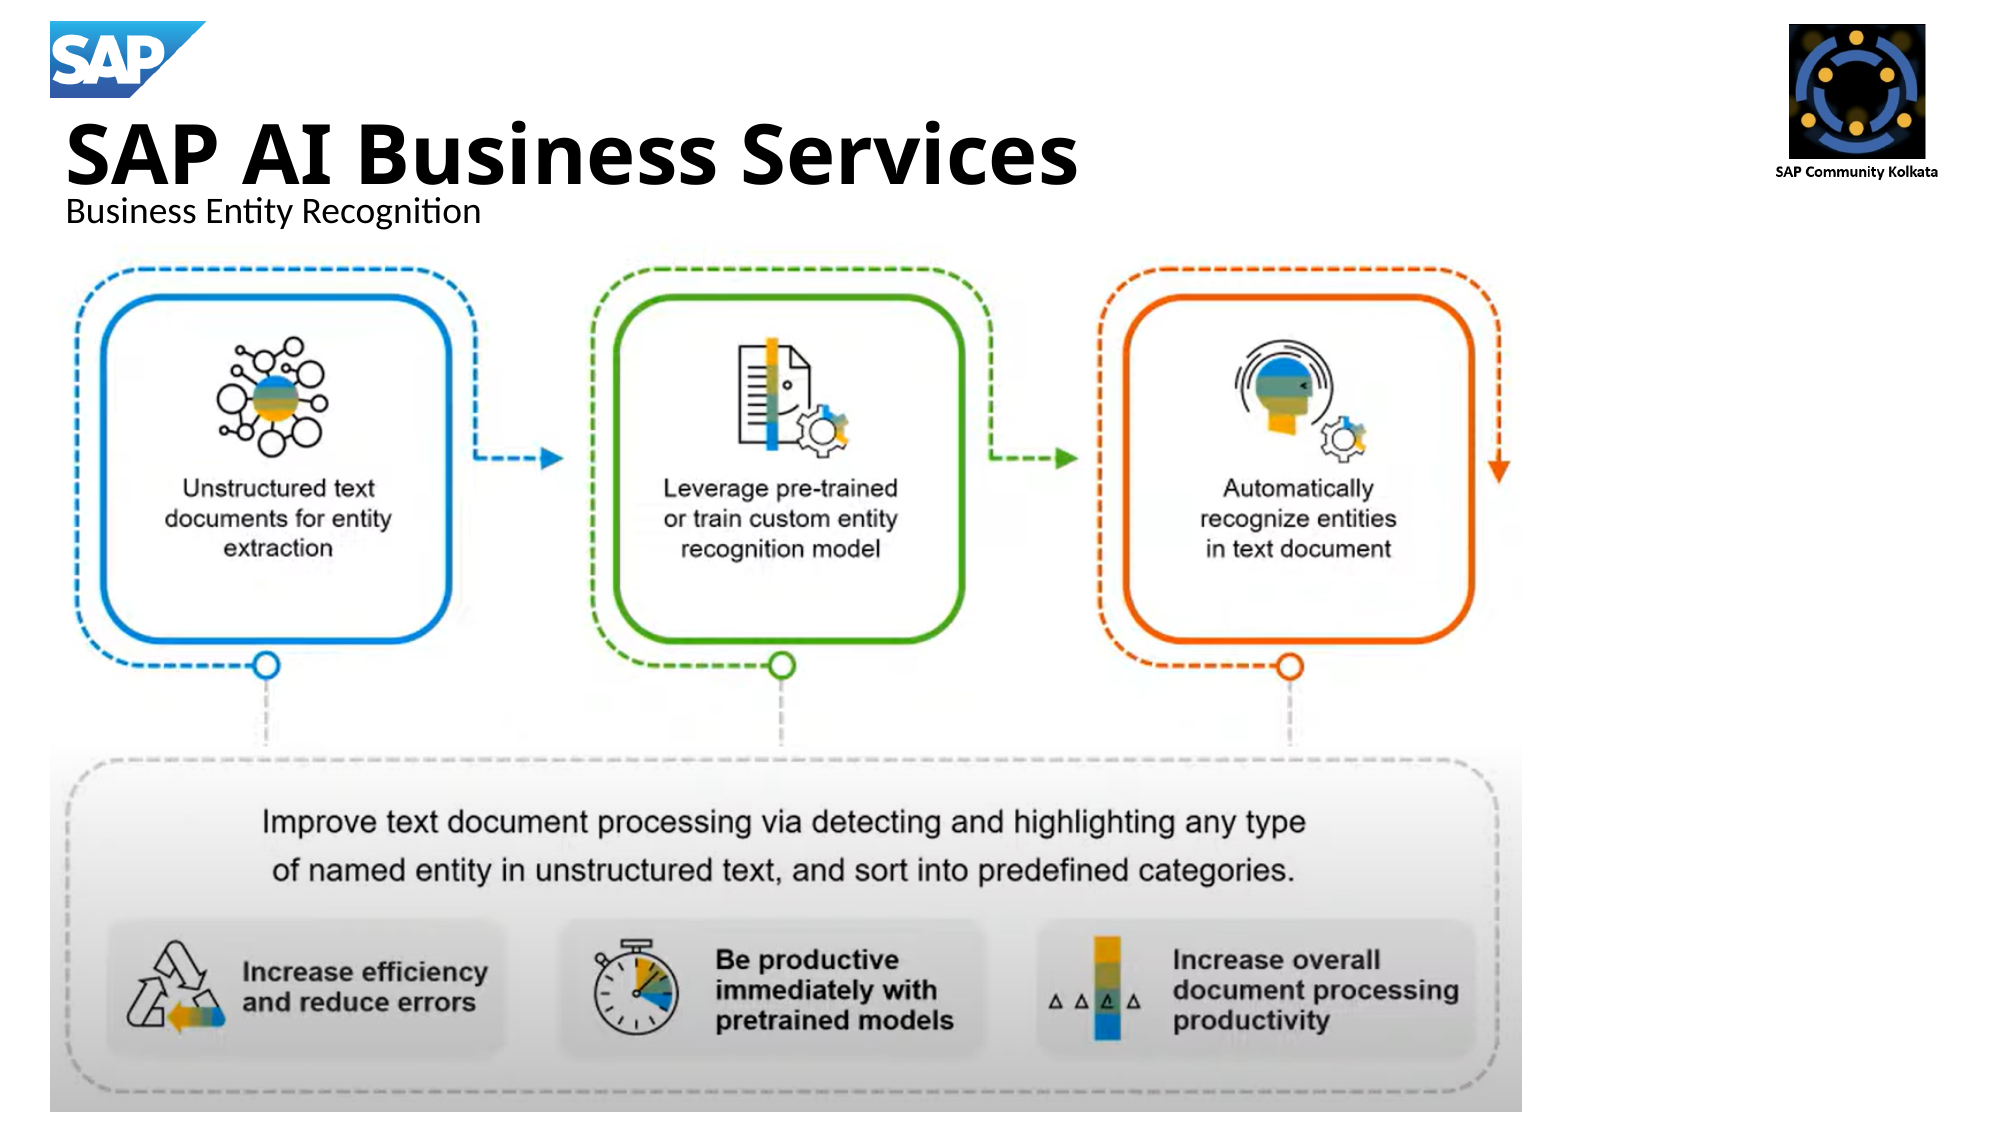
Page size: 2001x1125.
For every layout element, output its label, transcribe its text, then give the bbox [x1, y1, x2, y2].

picture [50, 231, 1523, 1112]
picture [50, 21, 206, 99]
text_box Business Entity Recognition [50, 209, 619, 231]
title SAP AI Business Services [50, 106, 1722, 209]
picture [1765, 16, 1950, 188]
